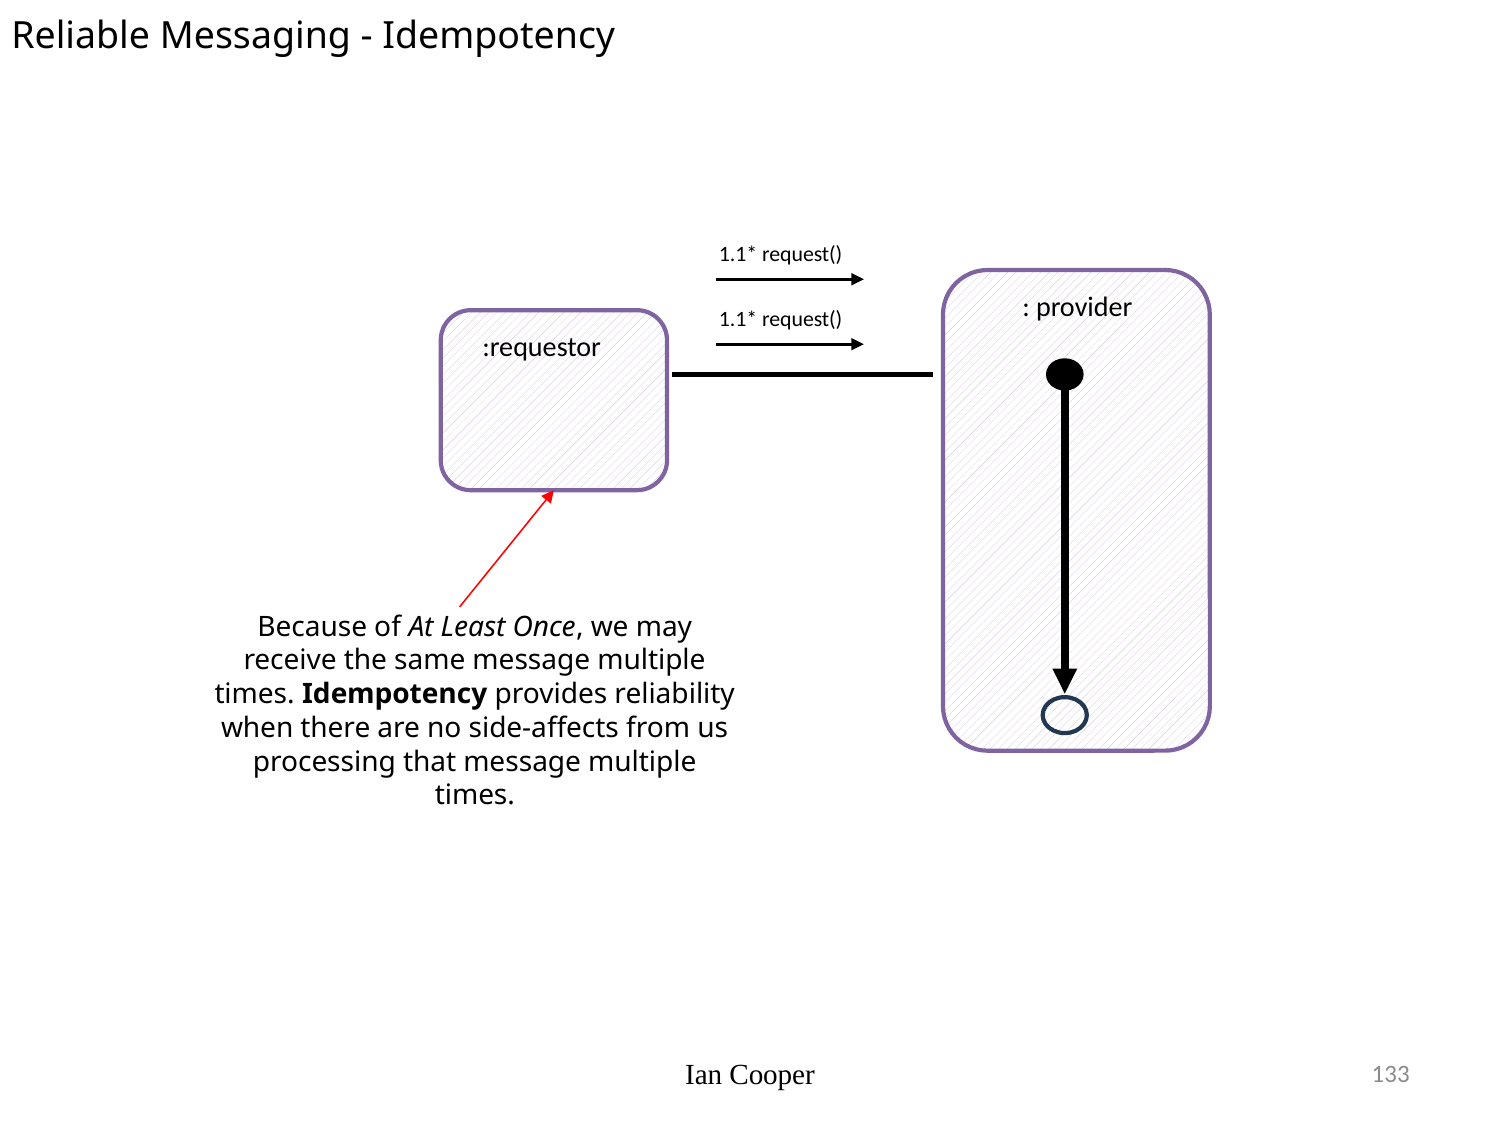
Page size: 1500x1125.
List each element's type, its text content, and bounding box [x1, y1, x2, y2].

text_box Because of At Least Once, we may receive the same message multiple times. Idempotency provides reliability when there are no side-affects from us processing that message multiple times. [199, 600, 750, 818]
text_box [459, 490, 555, 608]
text_box [1040, 695, 1089, 736]
text_box 1.1* request() [704, 297, 921, 339]
text_box [940, 267, 1212, 753]
text_box :requestor [467, 320, 635, 370]
text_box [438, 308, 670, 493]
footer Ian Cooper [512, 1042, 988, 1103]
text_box 1.1* request() [704, 232, 921, 274]
text_box [1045, 358, 1084, 391]
text_box Reliable Messaging - Idempotency [0, 0, 1500, 68]
text_box : provider [1007, 281, 1161, 330]
slide_number 133 [1074, 1042, 1425, 1103]
